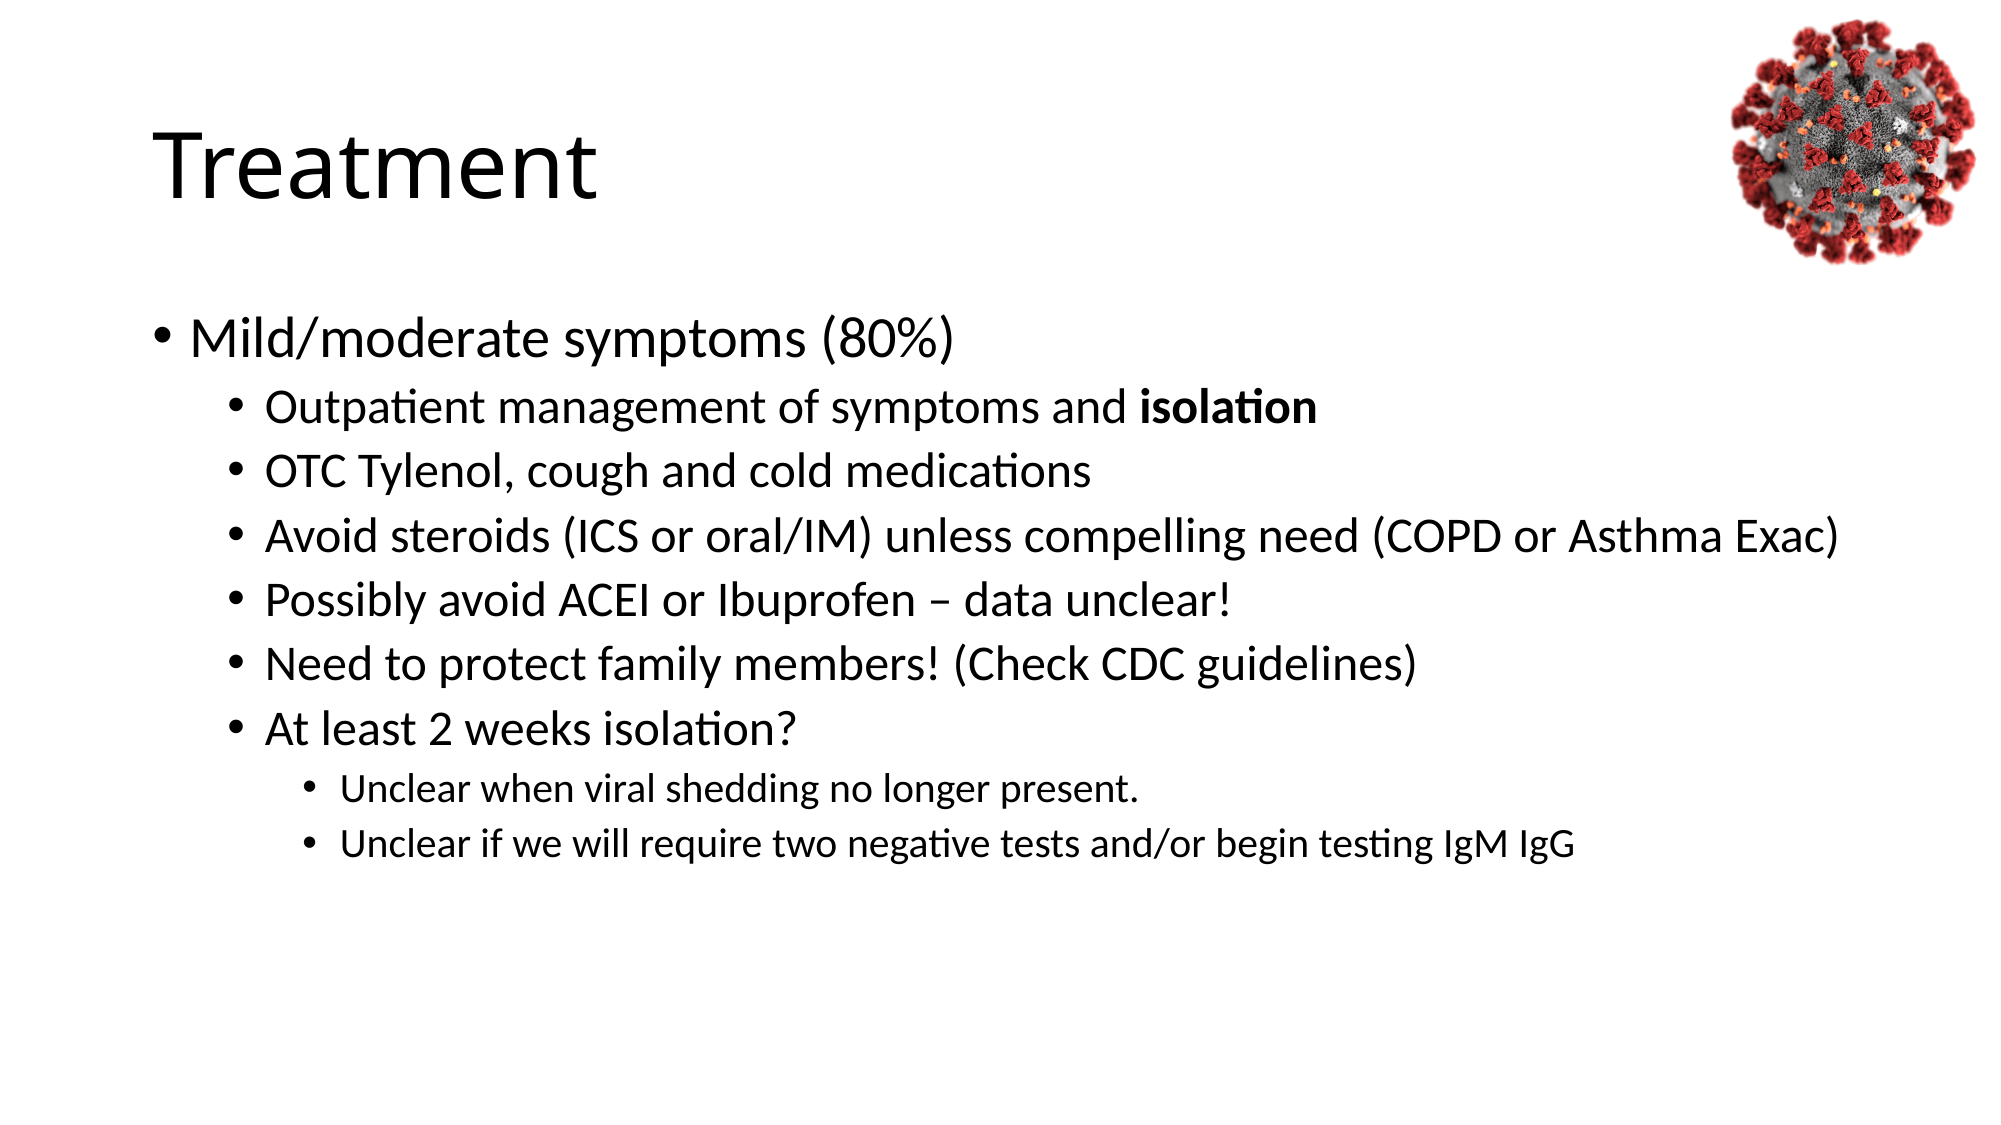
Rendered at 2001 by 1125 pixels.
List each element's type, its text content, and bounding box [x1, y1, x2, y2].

picture [1729, 18, 1977, 266]
title Treatment [137, 59, 1863, 278]
list Mild/moderate symptoms (80%) Outpatient management of symptoms and isolation OTC Tylenol, cough and cold medications Avoid steroids (ICS or oral/IM) unless compelling need (COPD or Asthma Exac) Possibly avoid ACEI or Ibuprofen – data unclear! Need to protect family members! (Check CDC guidelines) At least 2 weeks isolation? Unclear when viral shedding no longer present. Unclear if we will require two negative tests and/or begin testing IgM IgG [137, 299, 1863, 1107]
